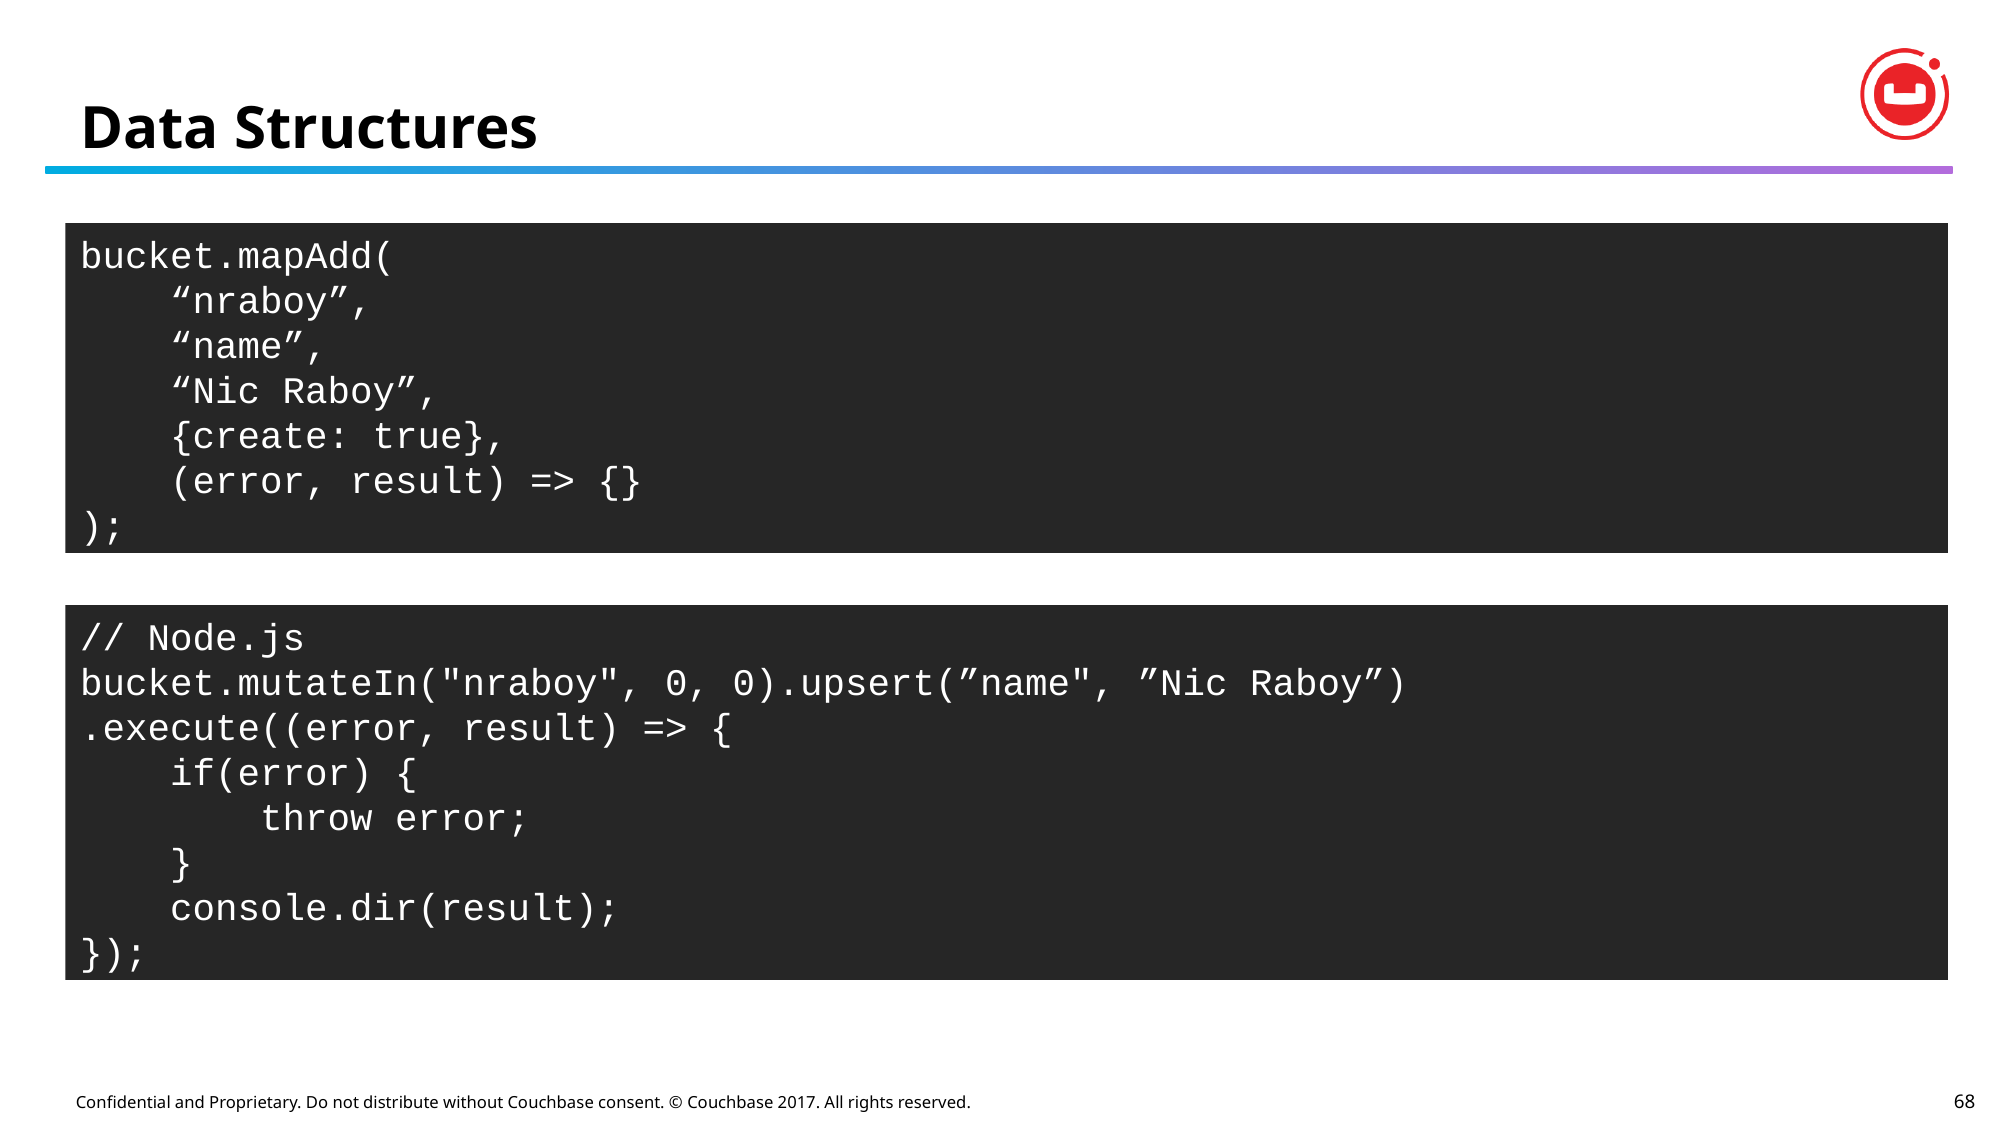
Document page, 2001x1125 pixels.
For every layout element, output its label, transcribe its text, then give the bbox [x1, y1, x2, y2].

text_box bucket.mapAdd( “nraboy”, “name”, “Nic Raboy”, {create: true}, (error, result) => {} ); [65, 223, 1948, 553]
picture [1860, 48, 1958, 140]
title Data Structures [65, 84, 1768, 175]
text_box // Node.js bucket.mutateIn("nraboy", 0, 0).upsert(”name", ”Nic Raboy”) .execute((error, result) => { if(error) { throw error; } console.dir(result); }); [65, 605, 1948, 980]
